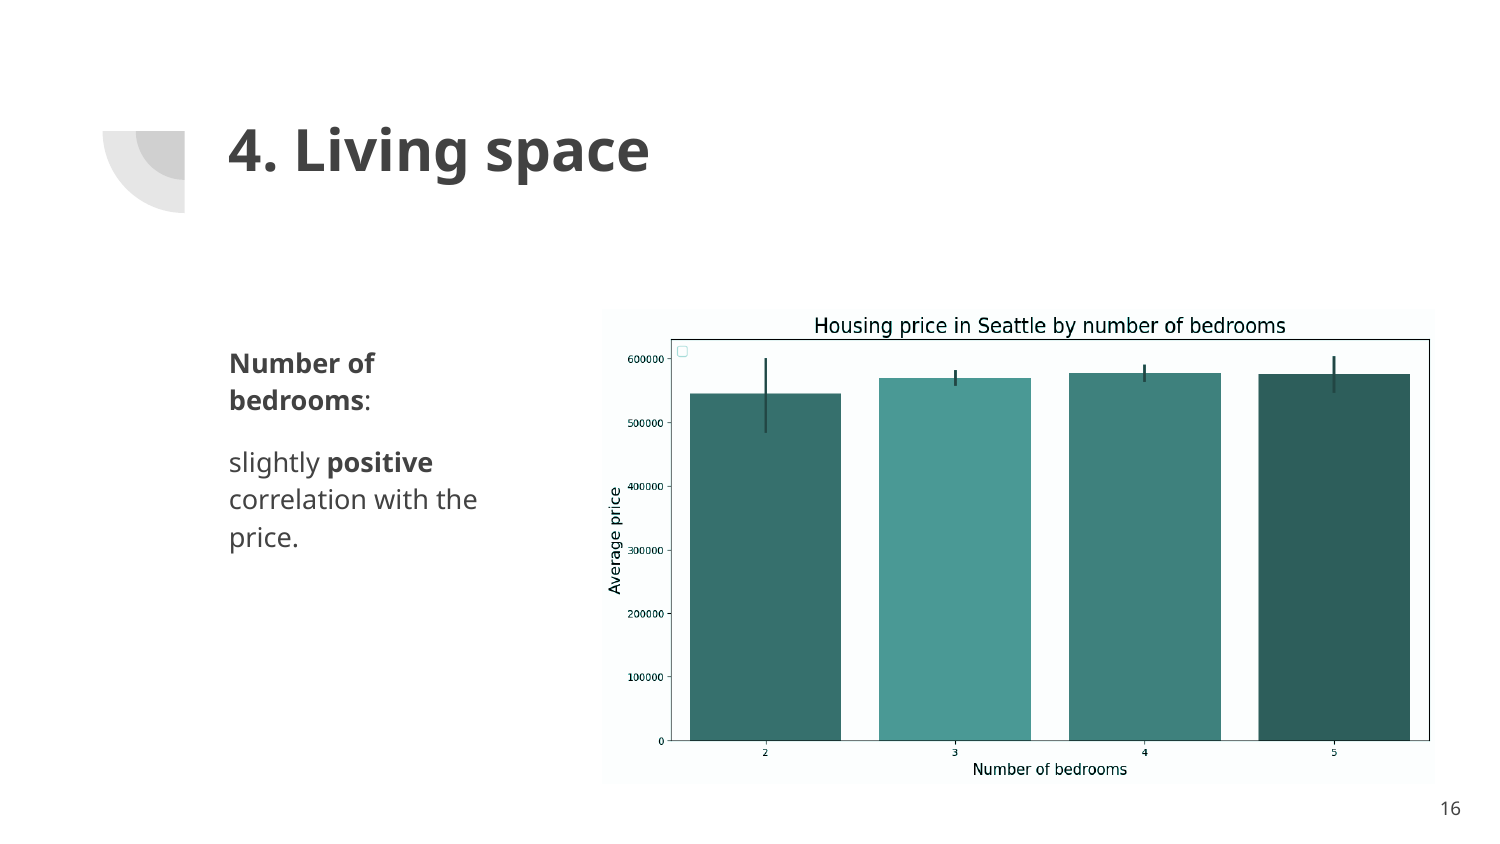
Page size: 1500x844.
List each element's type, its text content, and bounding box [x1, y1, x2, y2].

title 4. Living space [213, 98, 1368, 263]
slide_number ‹#› [1386, 777, 1477, 842]
list Number of bedrooms: slightly positive correlation with the price. [213, 326, 532, 744]
picture [601, 308, 1435, 784]
